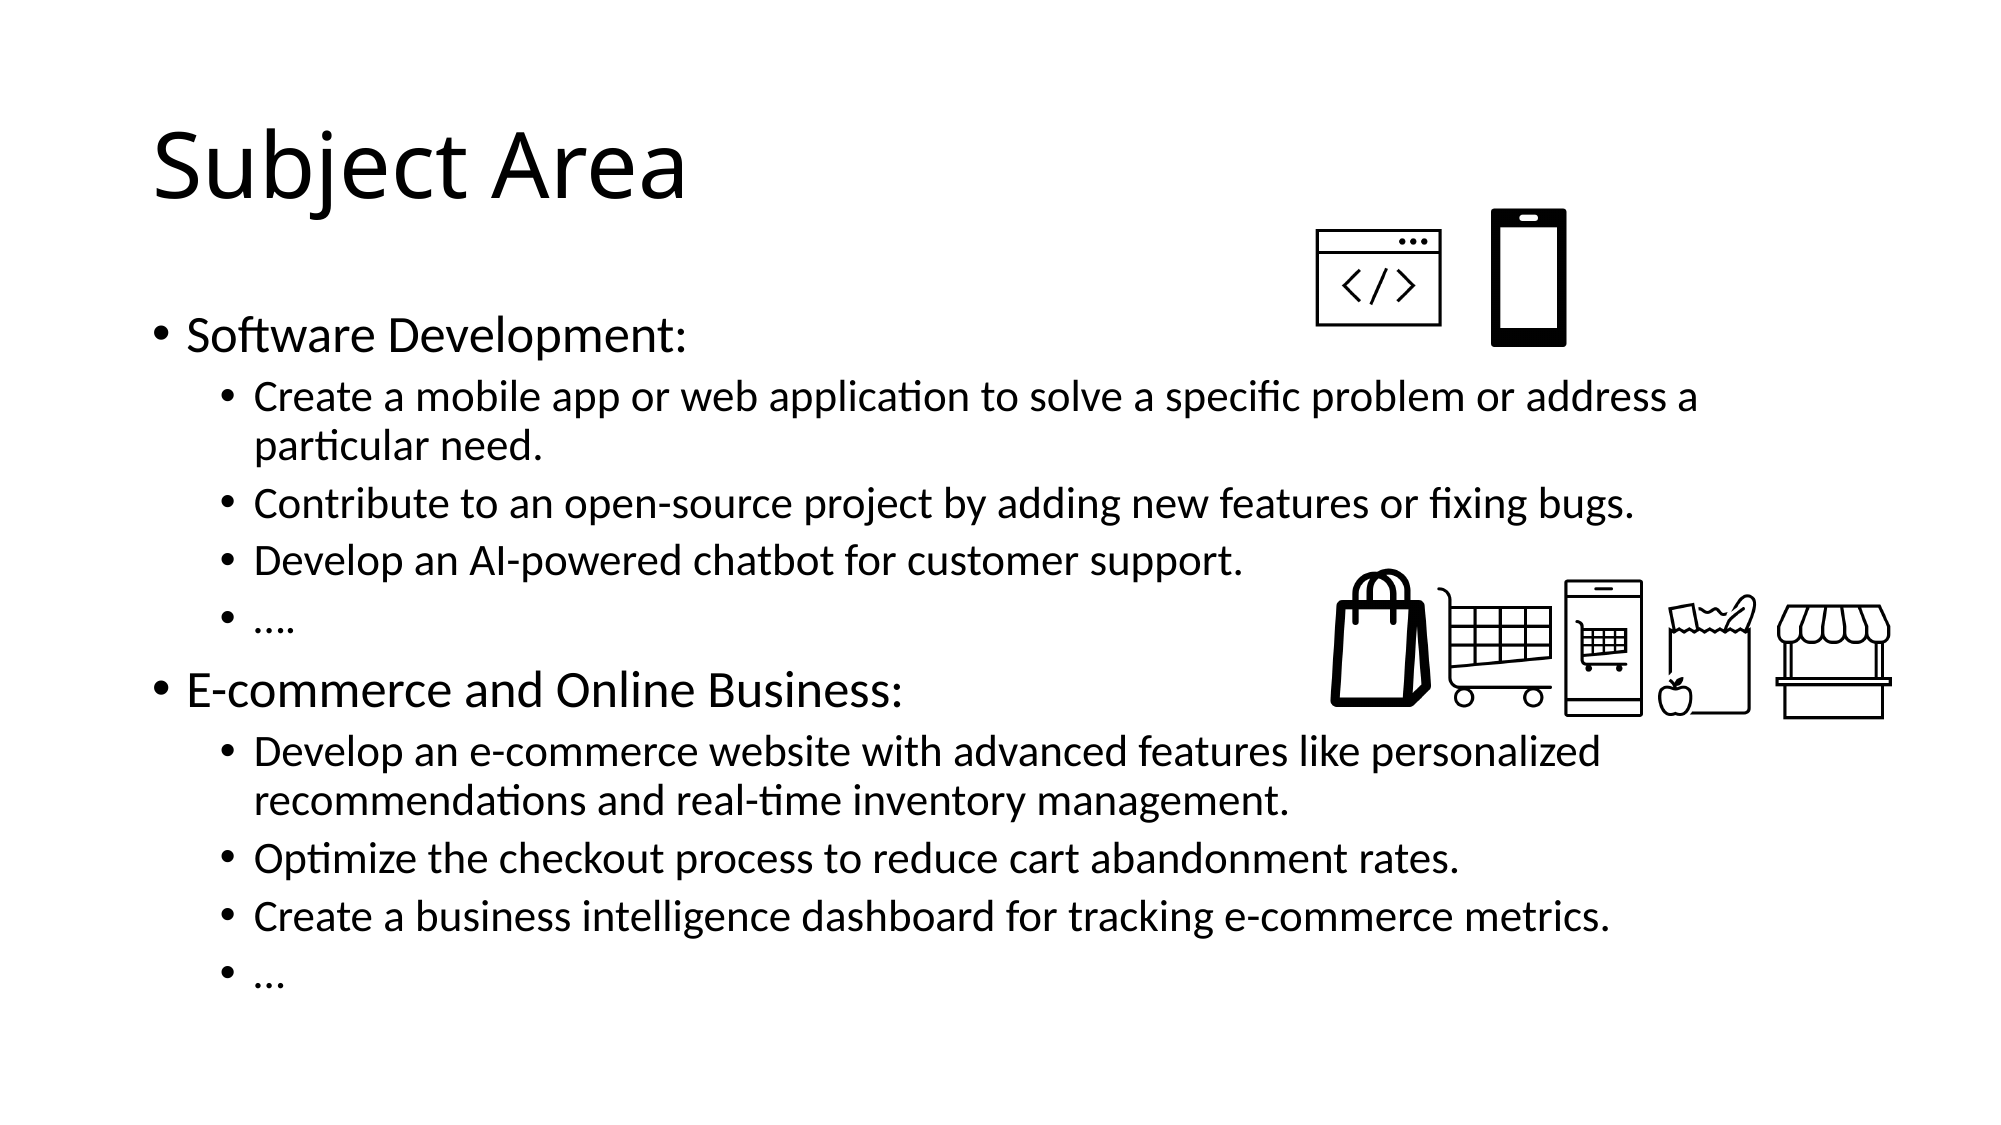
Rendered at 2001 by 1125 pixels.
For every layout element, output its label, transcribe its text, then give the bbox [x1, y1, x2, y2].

picture [1303, 202, 1604, 353]
picture [1305, 562, 1909, 738]
list Software Development: Create a mobile app or web application to solve a specific problem or address a particular need. Contribute to an open-source project by adding new features or fixing bugs. Develop an AI-powered chatbot for customer support. …. E-commerce and Online Business: Develop an e-commerce website with advanced features like personalized recommendations and real-time inventory management. Optimize the checkout process to reduce cart abandonment rates. Create a business intelligence dashboard for tracking e-commerce metrics. … [137, 299, 1863, 1014]
title Subject Area [137, 59, 1863, 278]
